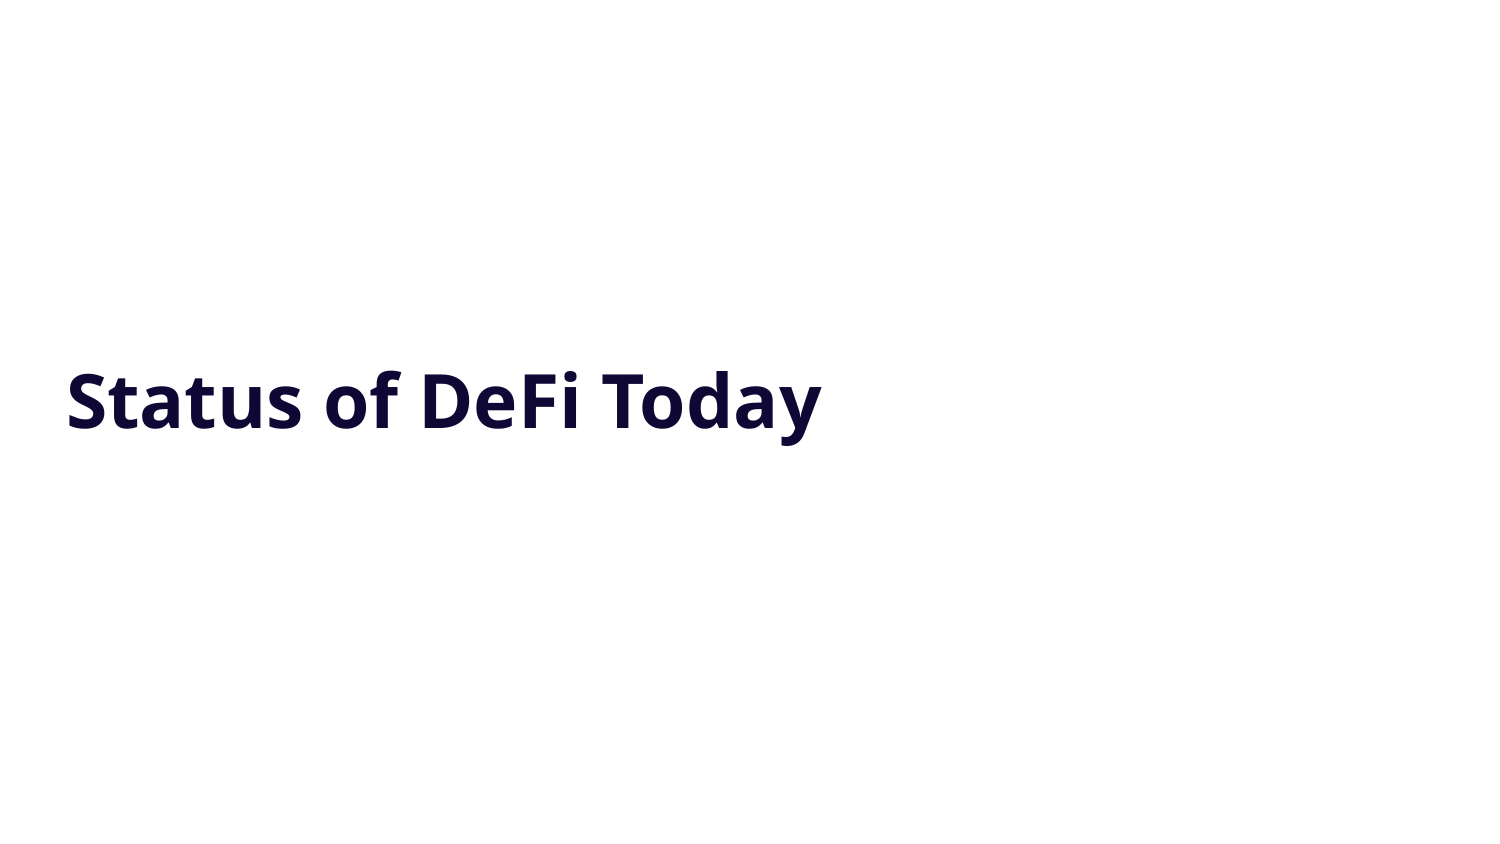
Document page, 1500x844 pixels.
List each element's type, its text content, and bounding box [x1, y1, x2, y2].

title Status of DeFi Today [51, 122, 1449, 459]
